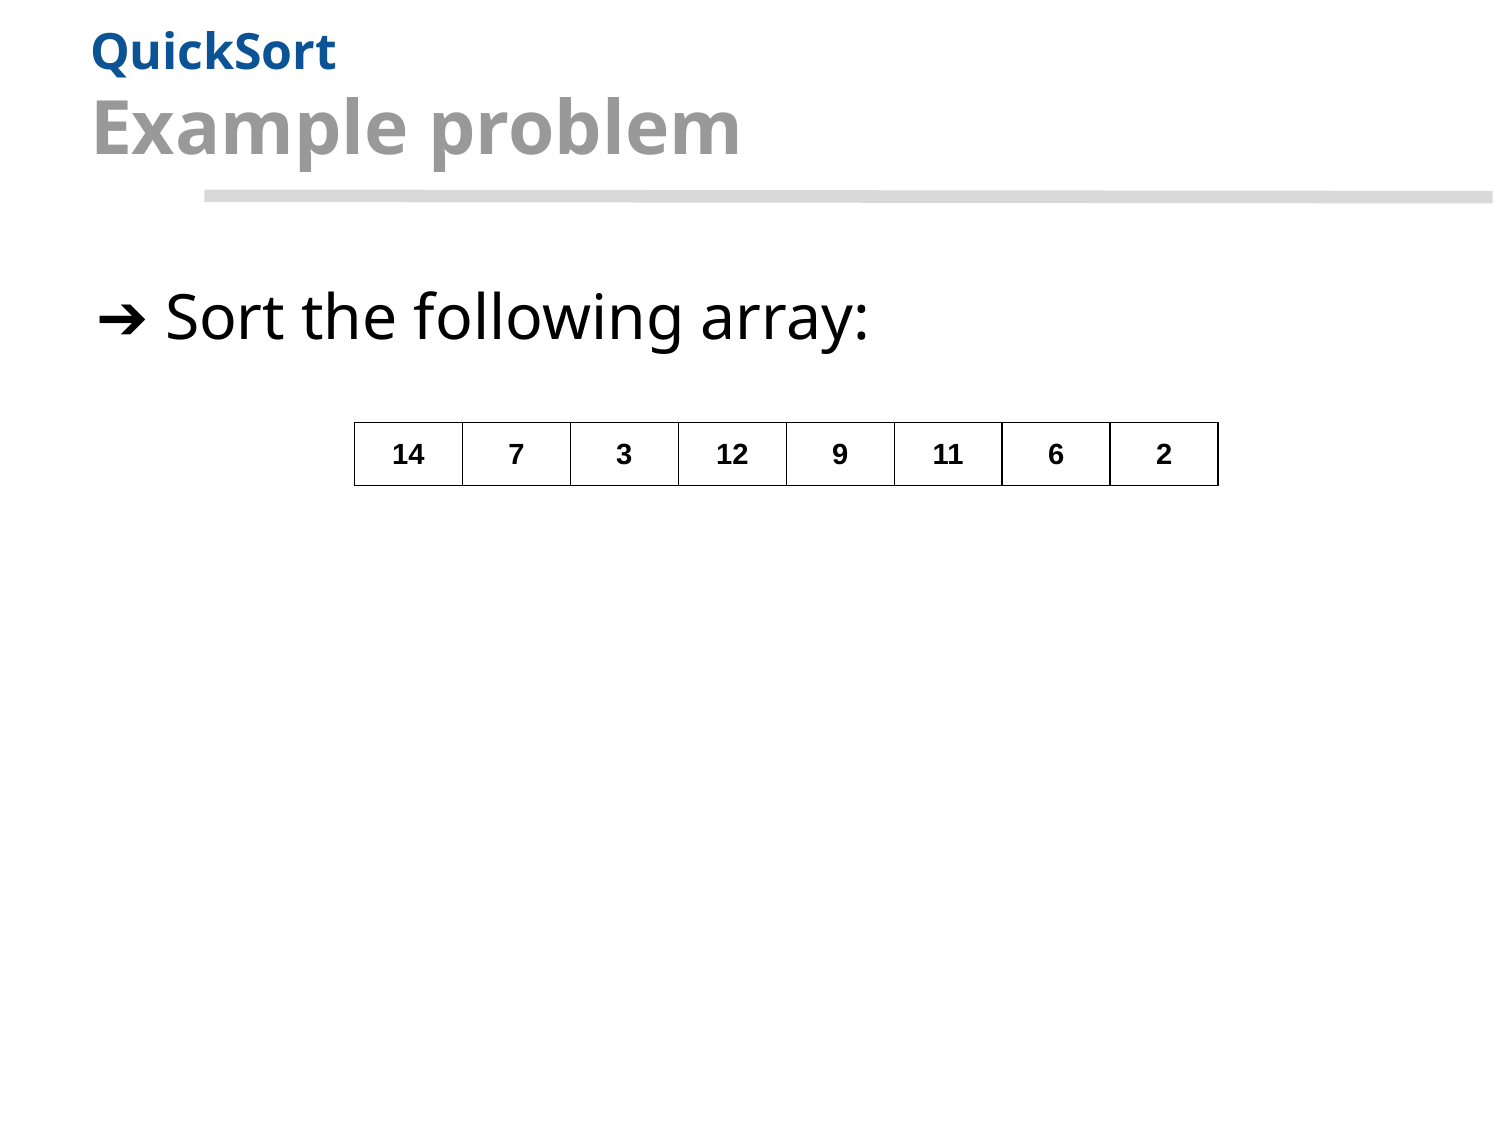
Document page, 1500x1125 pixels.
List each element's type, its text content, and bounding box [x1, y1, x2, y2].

list Sort the following array: [75, 262, 1425, 1078]
table_header 9 [787, 423, 894, 485]
table_header 6 [1003, 423, 1109, 485]
table_header 12 [679, 423, 786, 485]
table_header 14 [355, 423, 462, 485]
table_header 11 [895, 423, 1001, 485]
table_header 3 [571, 423, 678, 485]
table_header 2 [1111, 423, 1217, 485]
title QuickSort Example problem [75, 45, 1425, 185]
table_header 7 [463, 423, 570, 485]
